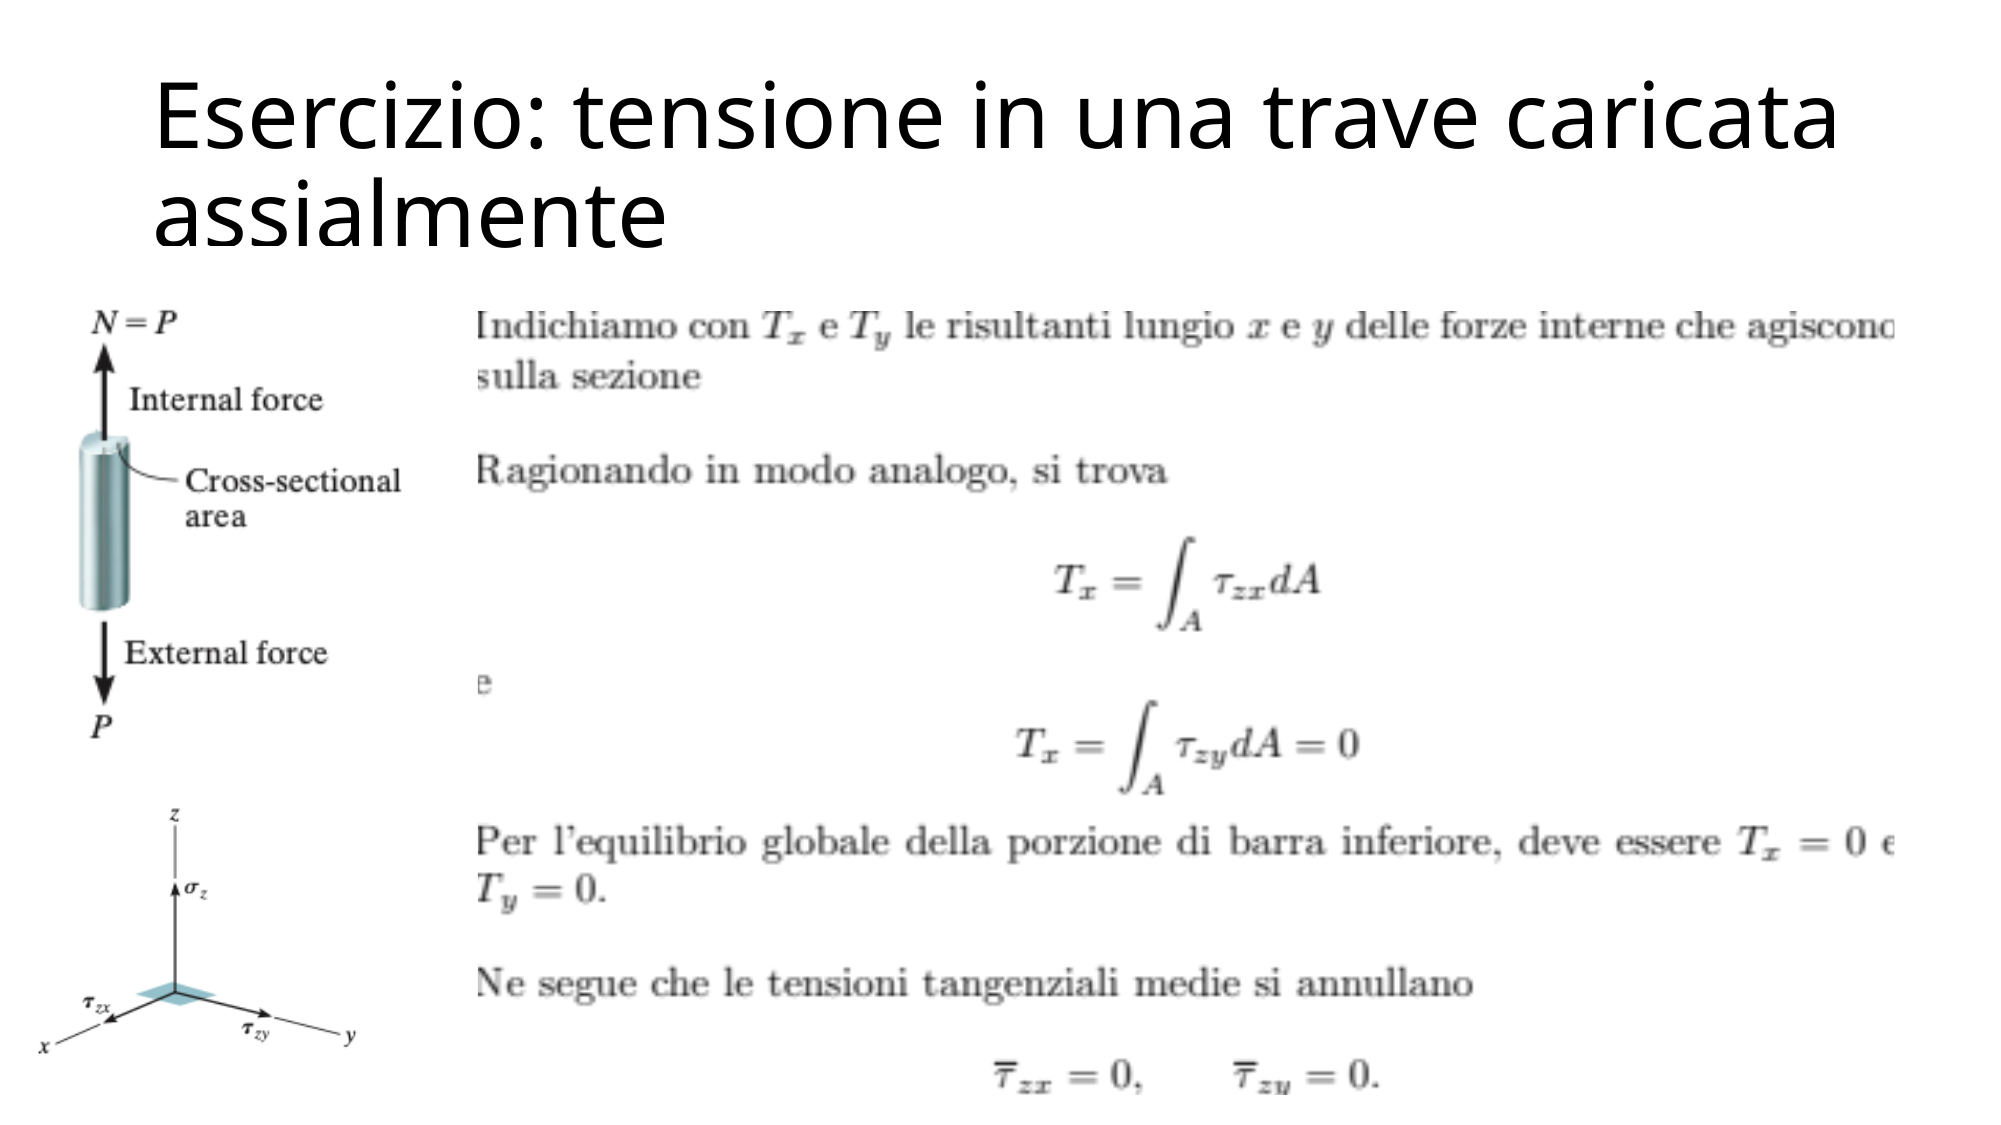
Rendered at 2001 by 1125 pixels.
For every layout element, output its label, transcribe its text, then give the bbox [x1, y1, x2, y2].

picture [477, 311, 1895, 1095]
title Esercizio: tensione in una trave caricata assialmente [137, 59, 1863, 278]
picture [0, 246, 446, 1065]
